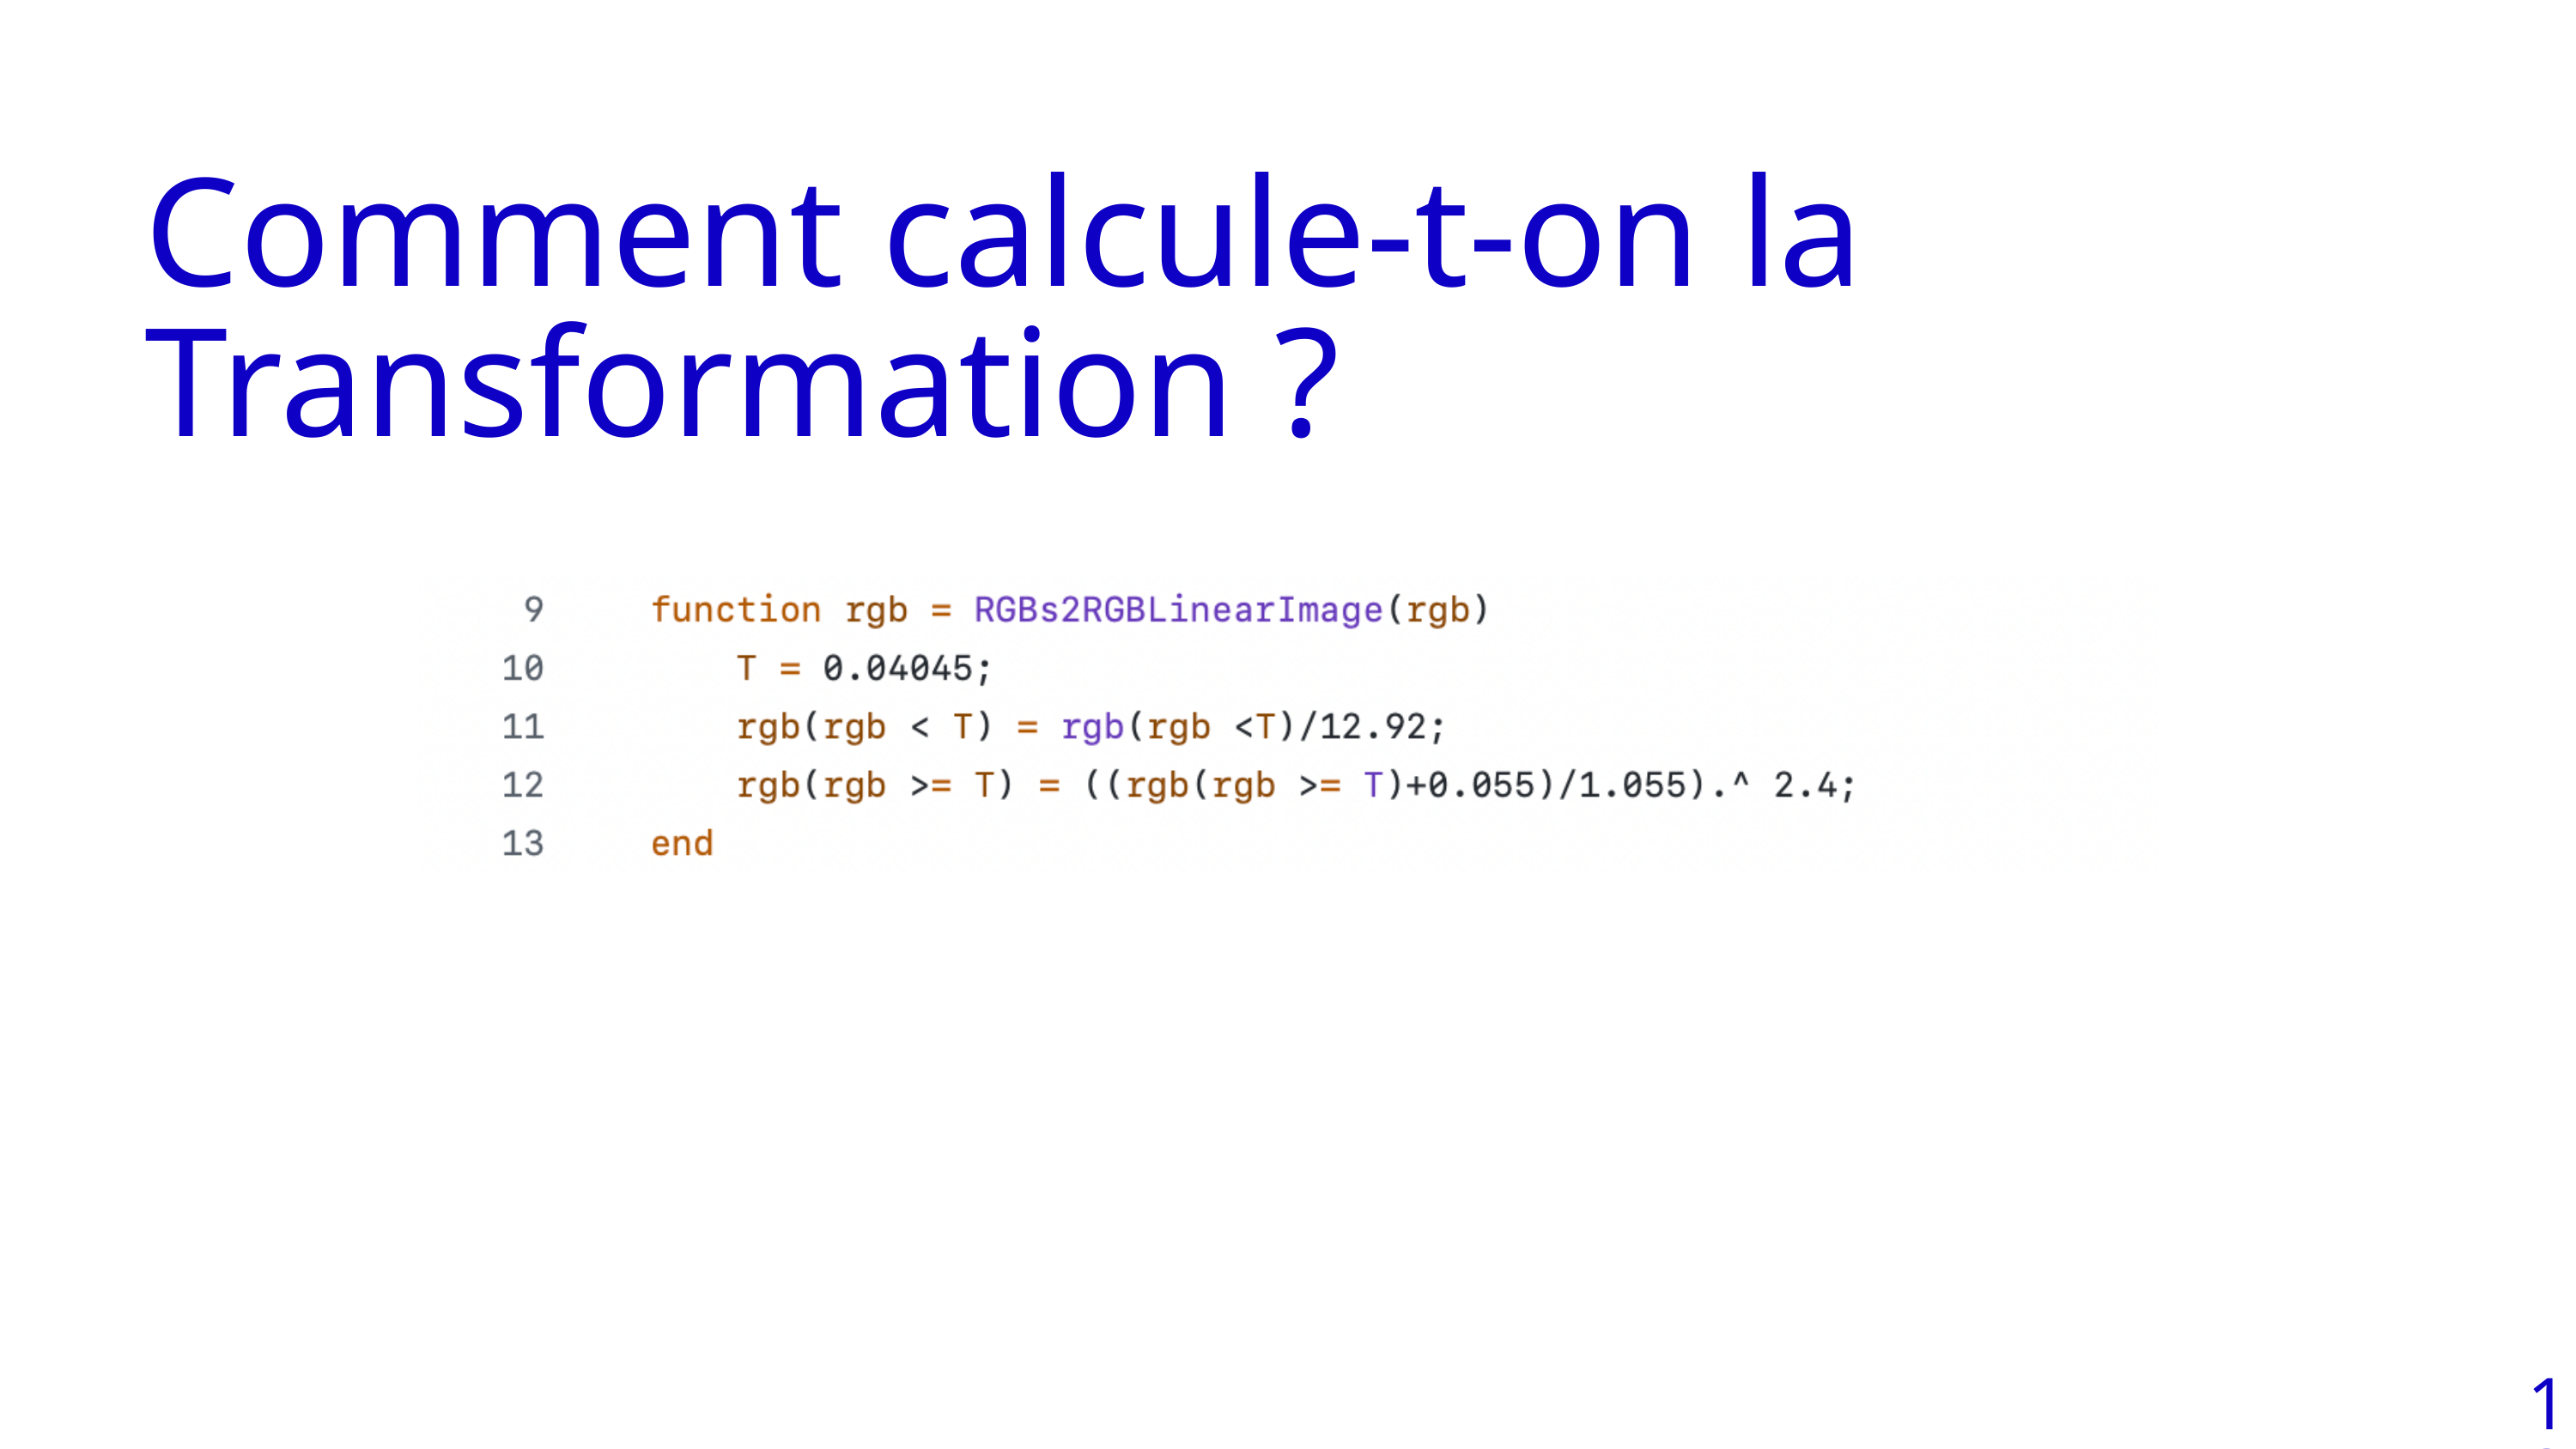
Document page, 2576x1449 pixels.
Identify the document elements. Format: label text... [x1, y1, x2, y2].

text_box [417, 575, 2159, 873]
text_box Comment calcule-t-on la Transformation ? [144, 166, 2361, 467]
text_box 13 [2519, 1372, 2576, 1449]
